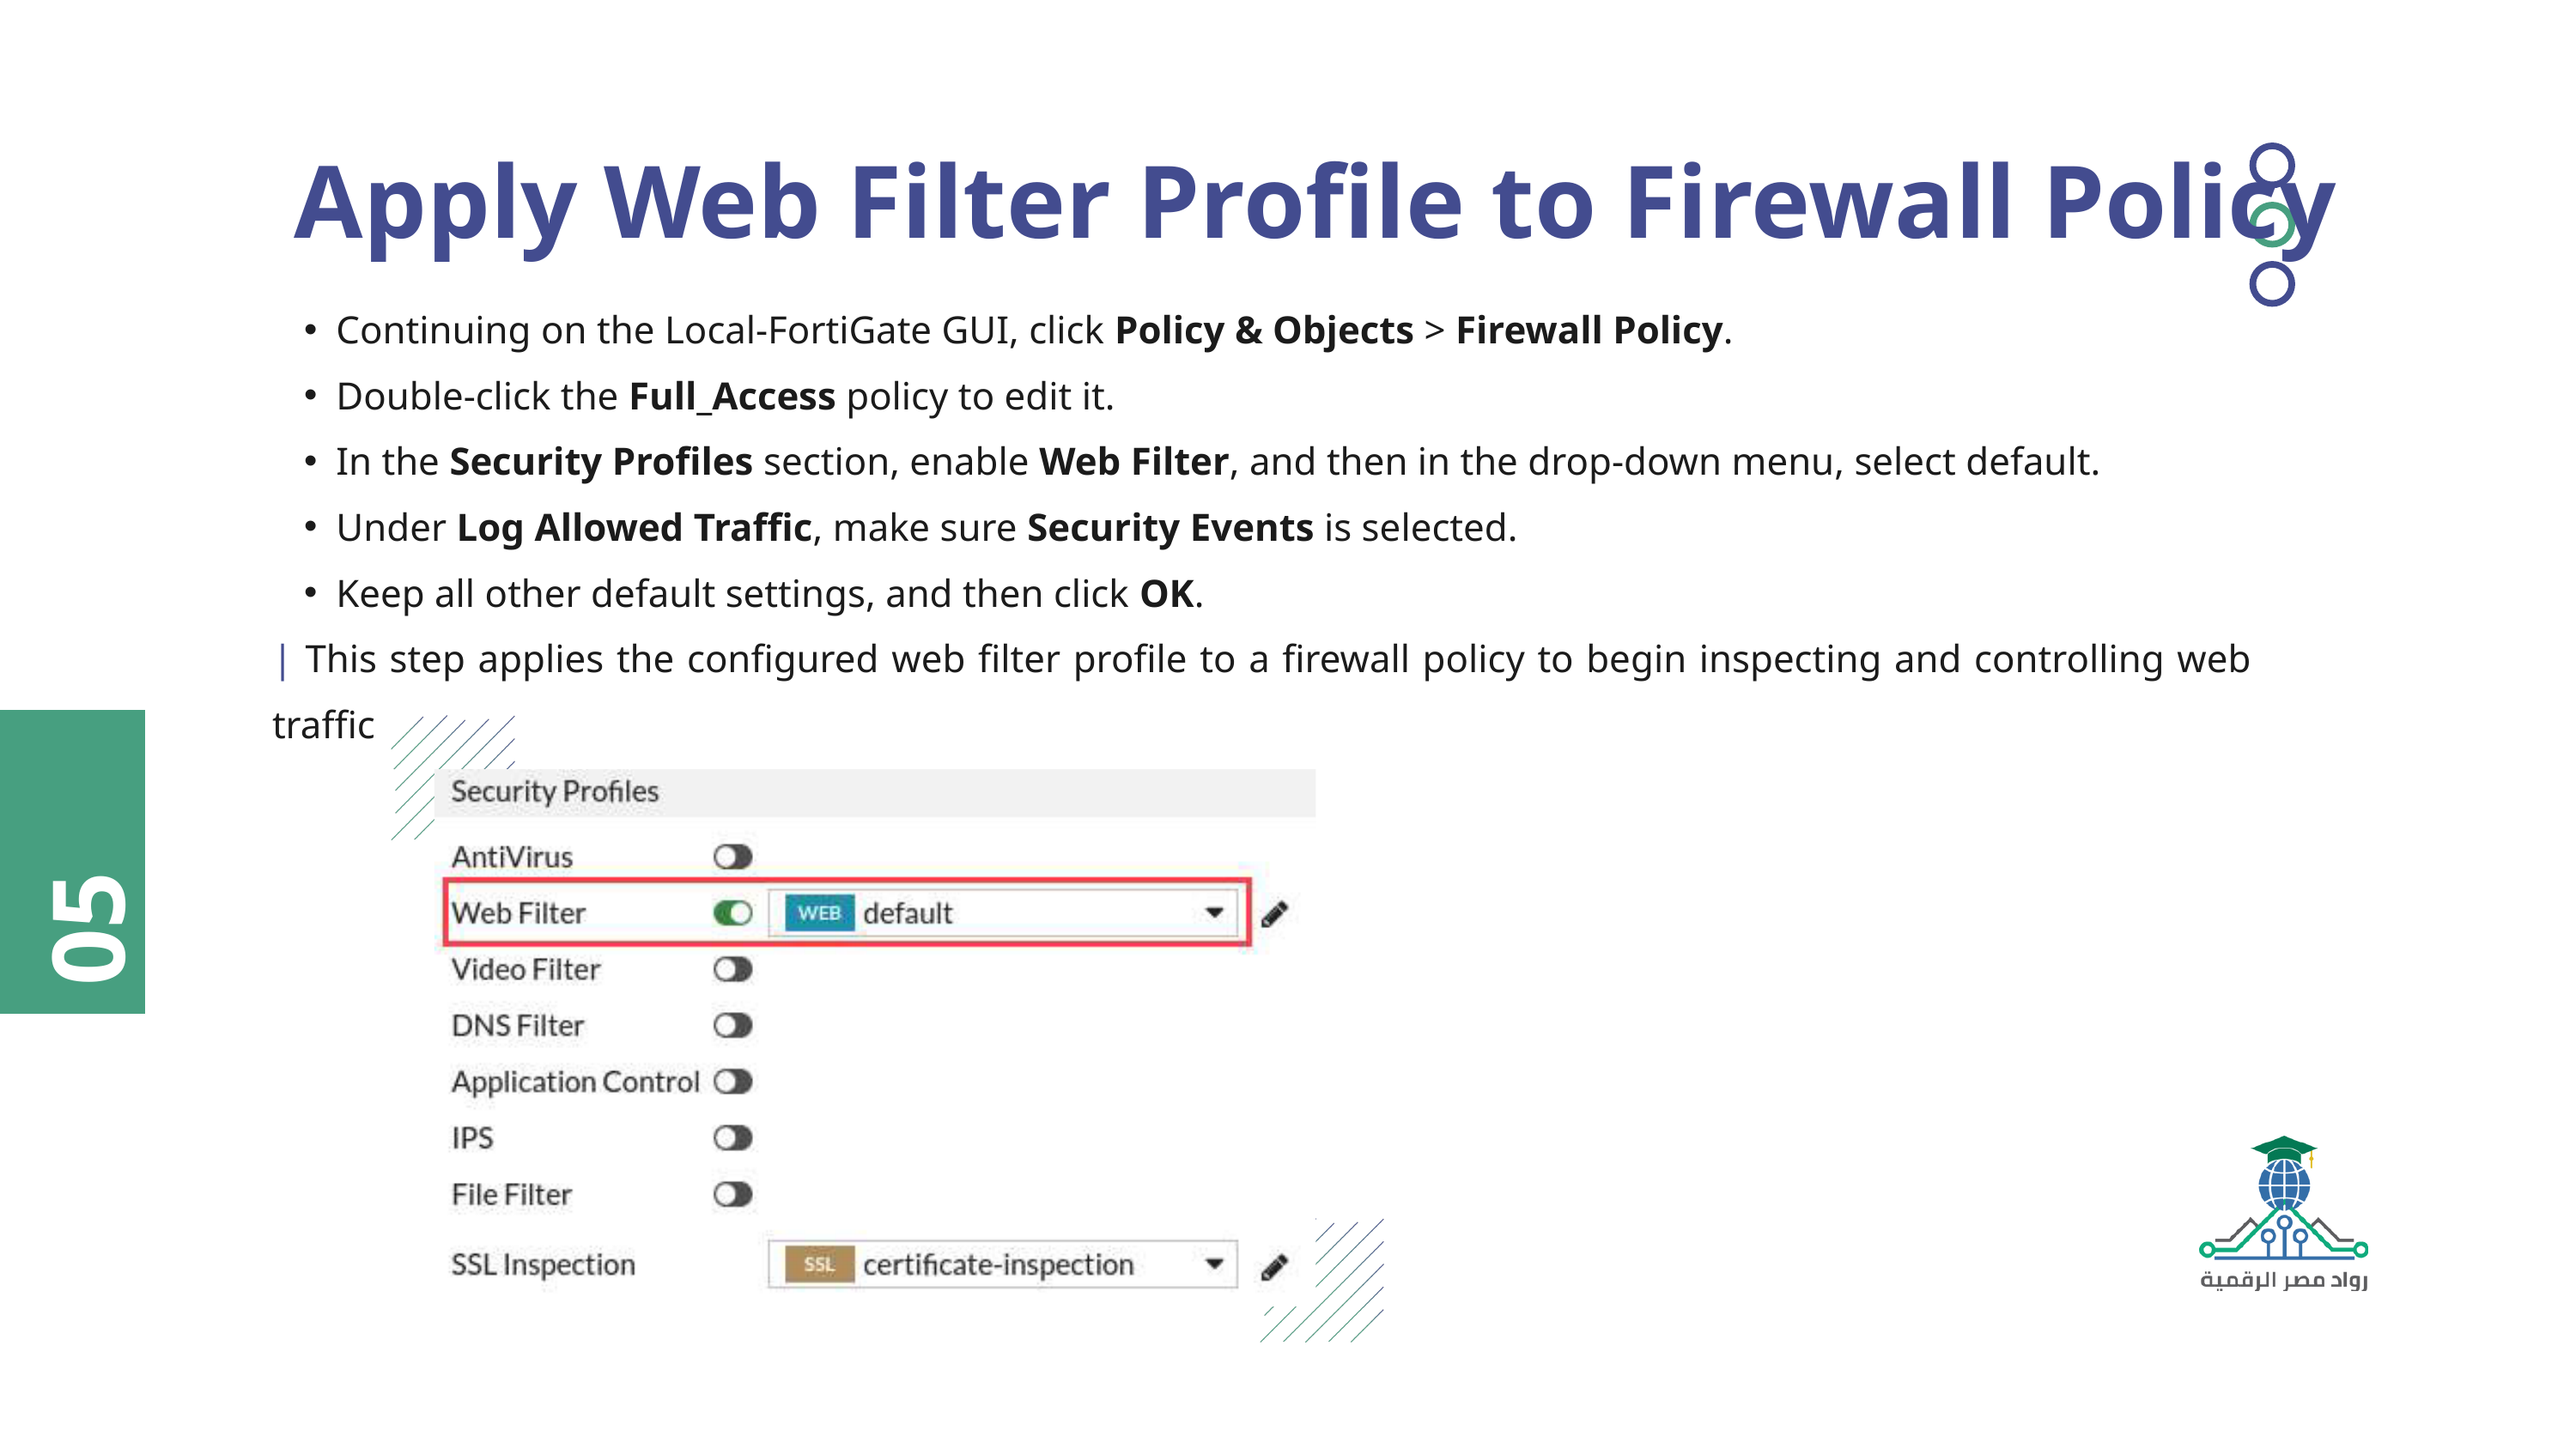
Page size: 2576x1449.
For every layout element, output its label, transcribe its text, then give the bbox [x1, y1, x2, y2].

text_box [391, 746, 515, 840]
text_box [2252, 204, 2293, 245]
text_box Apply Web Filter Profile to Firewall Policy [294, 158, 2527, 259]
text_box [1260, 1218, 1384, 1343]
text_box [2252, 264, 2293, 304]
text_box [434, 769, 1316, 1307]
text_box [2252, 145, 2293, 185]
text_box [0, 709, 145, 1014]
text_box [2199, 1136, 2368, 1292]
text_box Continuing on the Local-FortiGate GUI, click Policy & Objects > Firewall Policy. Double-click the Full_Access policy to edit it. In the Security Profiles section, enable Web Filter, and then in the drop-down menu, select default. Under Log Allowed Traffic, make sure Security Events is selected. Keep all other default settings, and then click OK. | This step applies the configured web filter profile to a firewall policy to begin inspecting and controlling web traffic [272, 286, 2253, 746]
